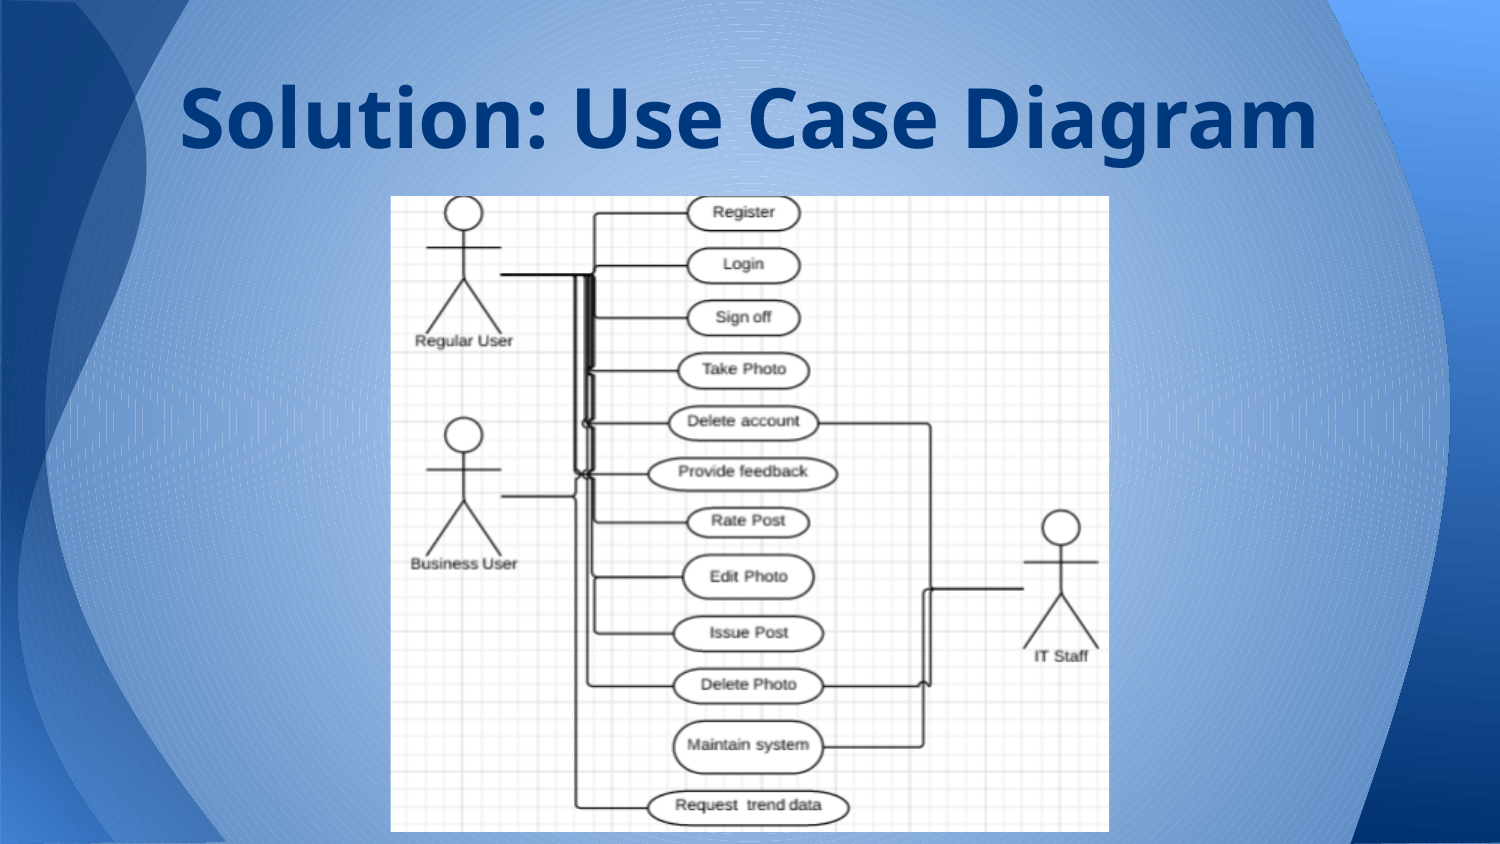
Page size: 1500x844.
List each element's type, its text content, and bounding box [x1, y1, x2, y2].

title Solution: Use Case Diagram [75, 33, 1425, 197]
picture [390, 196, 1110, 832]
